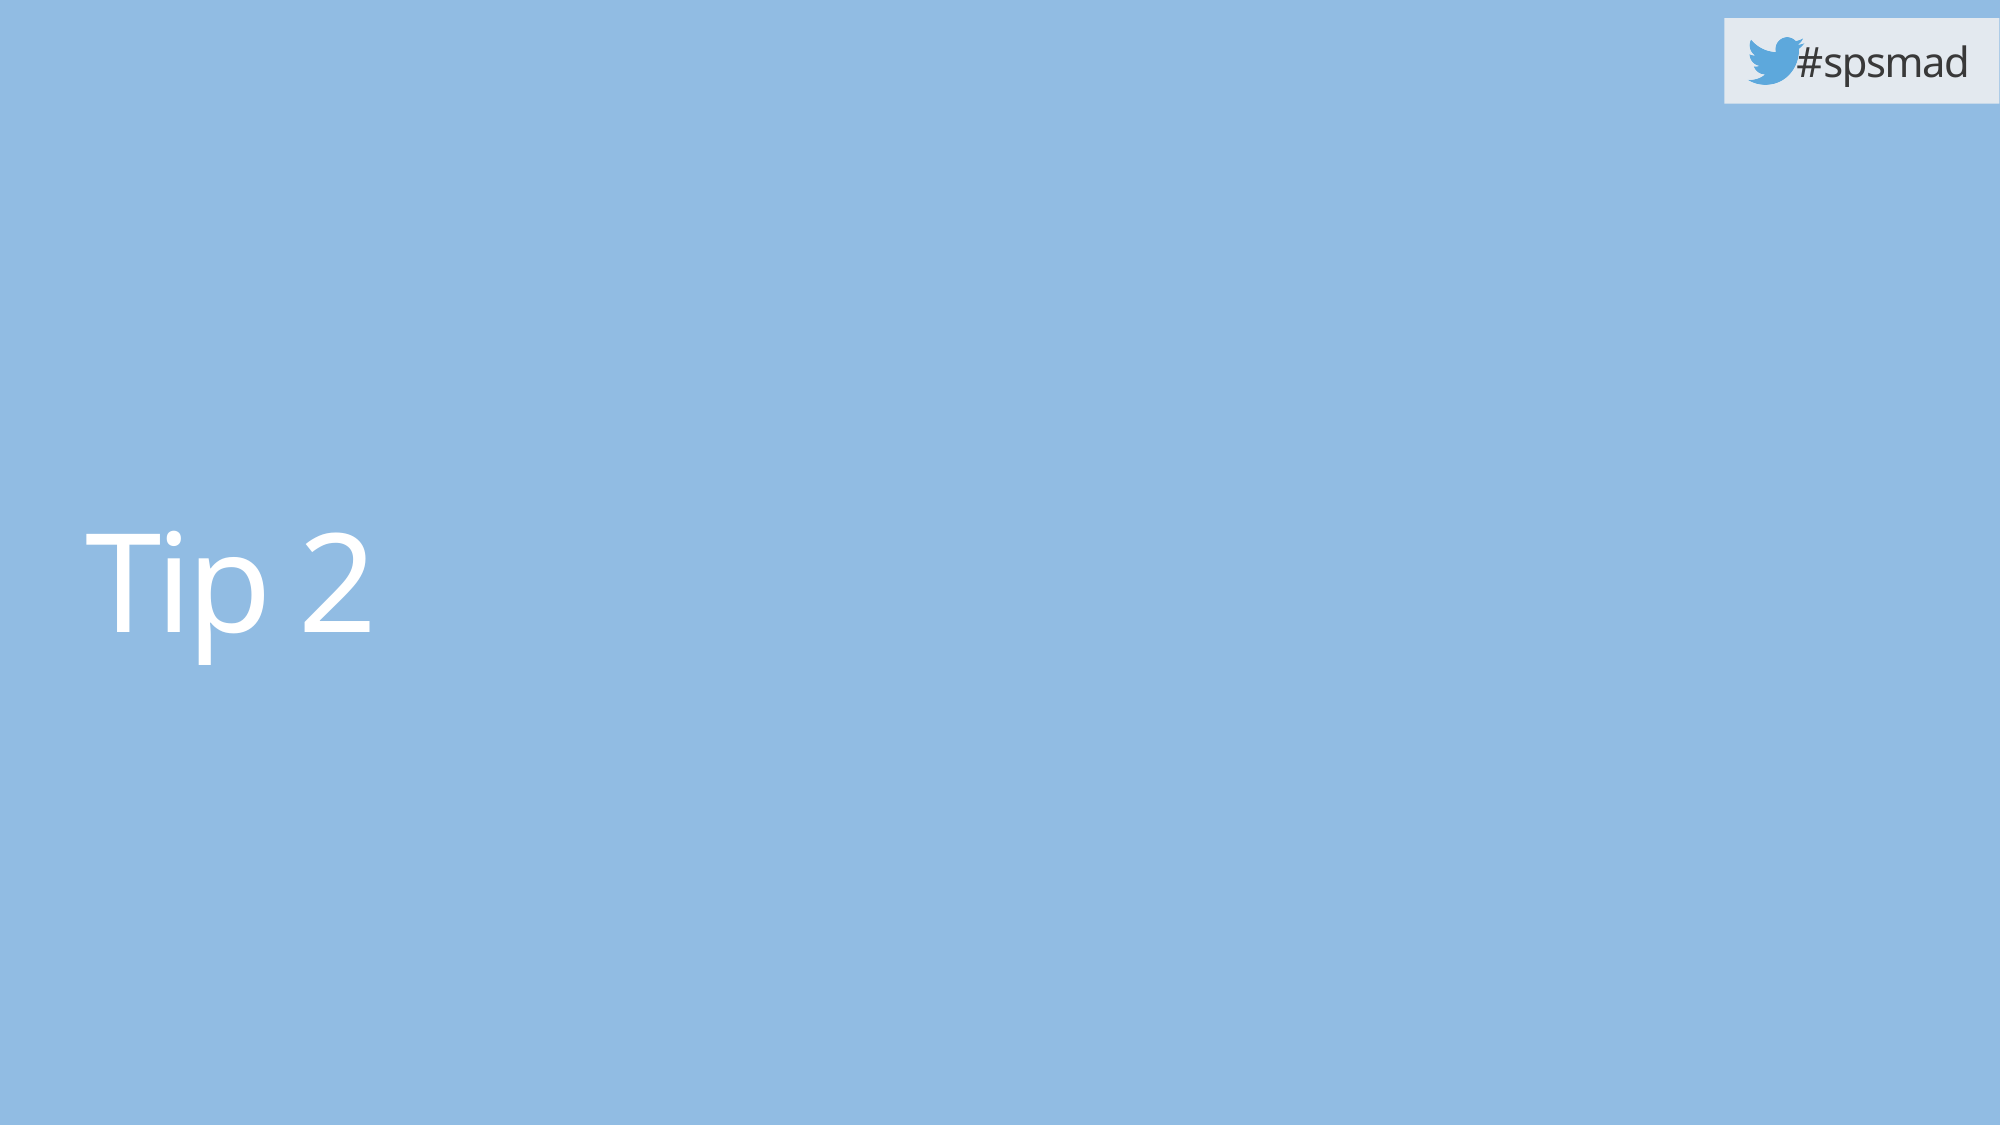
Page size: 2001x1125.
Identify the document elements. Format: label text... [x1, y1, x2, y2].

picture [1747, 37, 1805, 85]
title Tip 2 [85, 462, 1915, 663]
